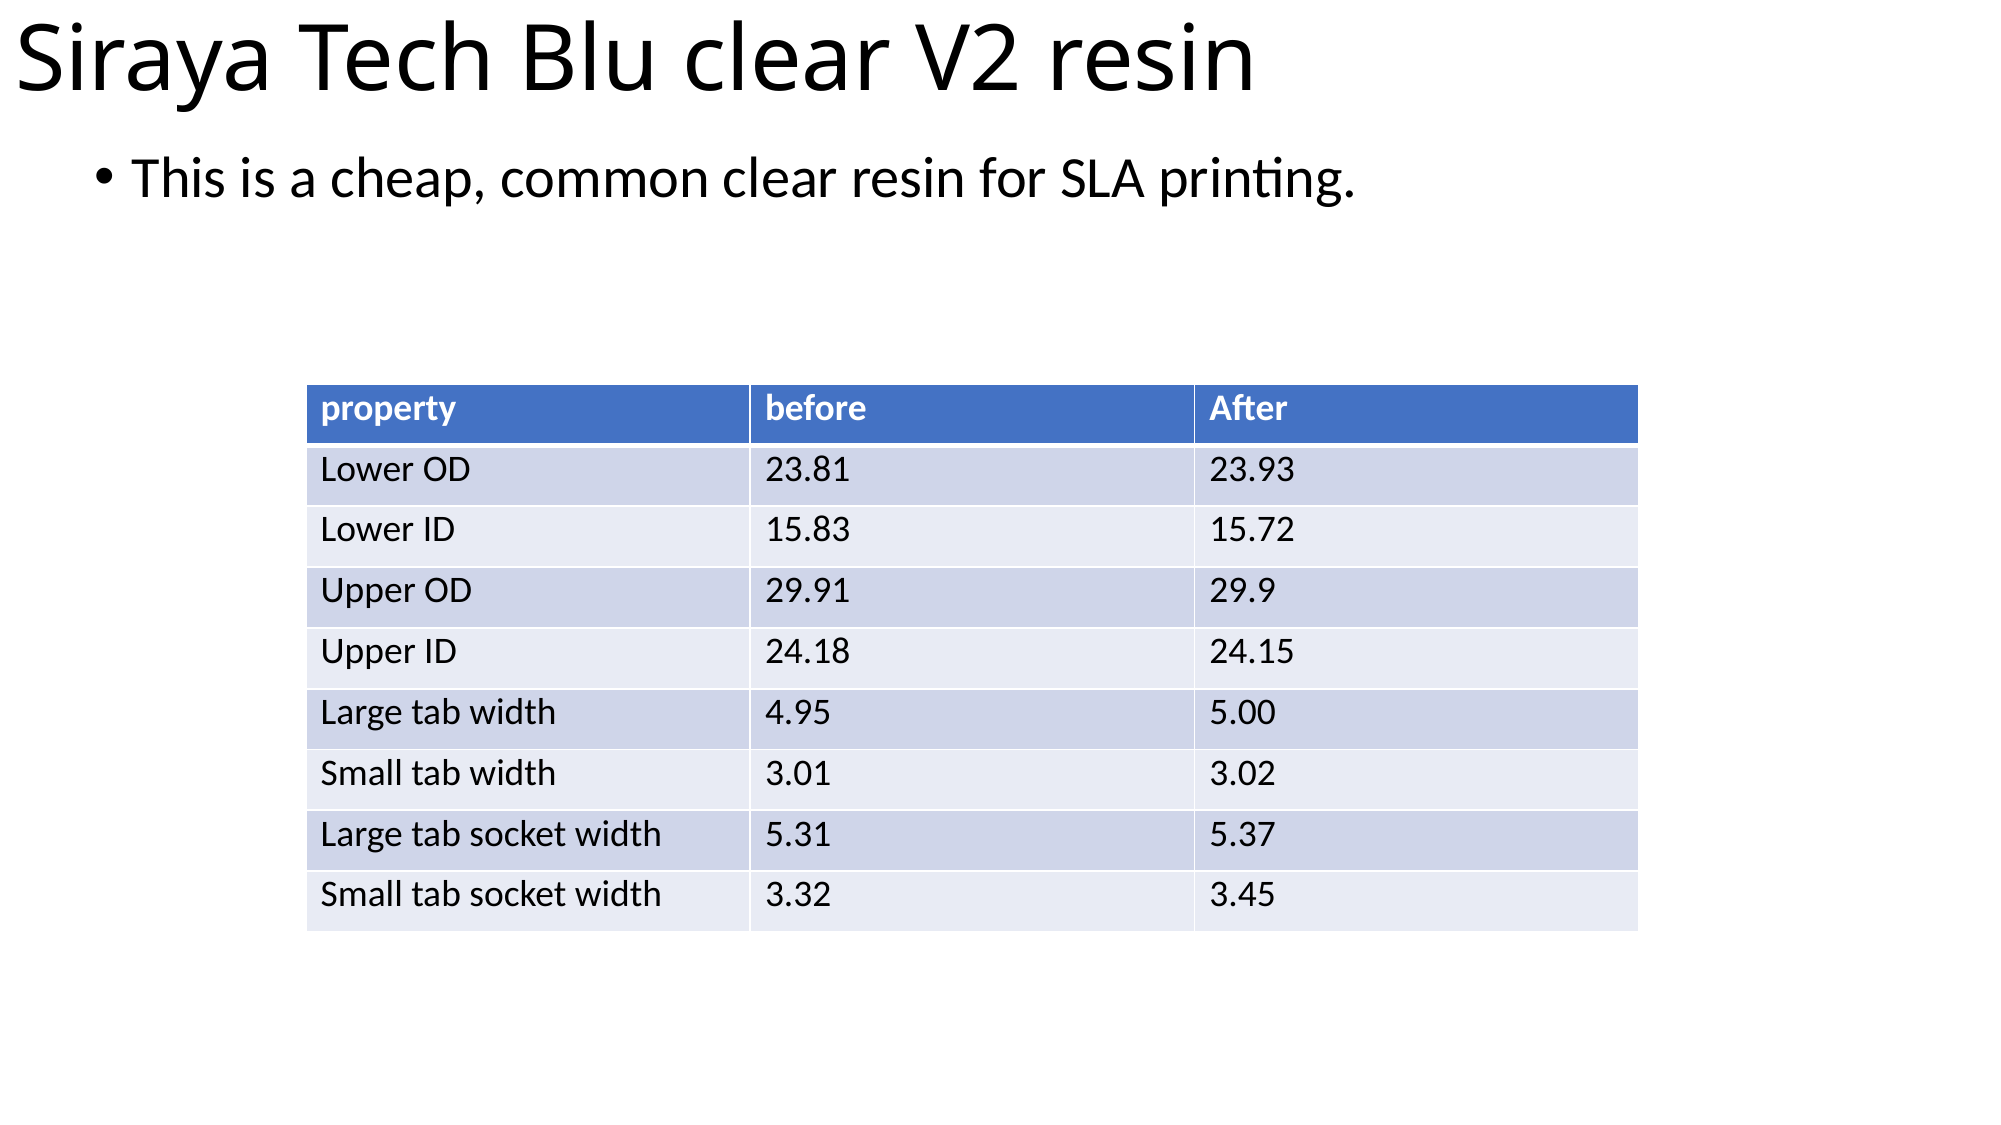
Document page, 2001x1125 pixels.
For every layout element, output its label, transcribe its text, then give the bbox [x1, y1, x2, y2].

list This is a cheap, common clear resin for SLA printing. [79, 139, 1805, 241]
table_cell Lower ID [307, 507, 749, 566]
table_cell 3.32 [751, 872, 1194, 931]
table_cell 23.93 [1195, 448, 1638, 505]
table_header property [307, 385, 749, 443]
table_header After [1195, 385, 1638, 443]
table_cell 3.01 [751, 750, 1194, 809]
title Siraya Tech Blu clear V2 resin [0, 0, 1725, 121]
table_cell 3.45 [1195, 872, 1638, 931]
table_cell 5.31 [751, 811, 1194, 870]
table_cell Large tab width [307, 690, 749, 749]
table_cell 15.83 [751, 507, 1194, 566]
table_cell Upper ID [307, 629, 749, 688]
table_cell 29.91 [751, 568, 1194, 627]
table_cell 24.15 [1195, 629, 1638, 688]
table_cell 24.18 [751, 629, 1194, 688]
table_cell 29.9 [1195, 568, 1638, 627]
table_cell 15.72 [1195, 507, 1638, 566]
table_cell Small tab socket width [307, 872, 749, 931]
table_cell 3.02 [1195, 750, 1638, 809]
table_cell 4.95 [751, 690, 1194, 749]
table_cell 5.00 [1195, 690, 1638, 749]
table_cell 5.37 [1195, 811, 1638, 870]
table_cell Lower OD [307, 448, 749, 505]
table_header before [751, 385, 1194, 443]
table_cell 23.81 [751, 448, 1194, 505]
table_cell Small tab width [307, 750, 749, 809]
table_cell Upper OD [307, 568, 749, 627]
table_cell Large tab socket width [307, 811, 749, 870]
